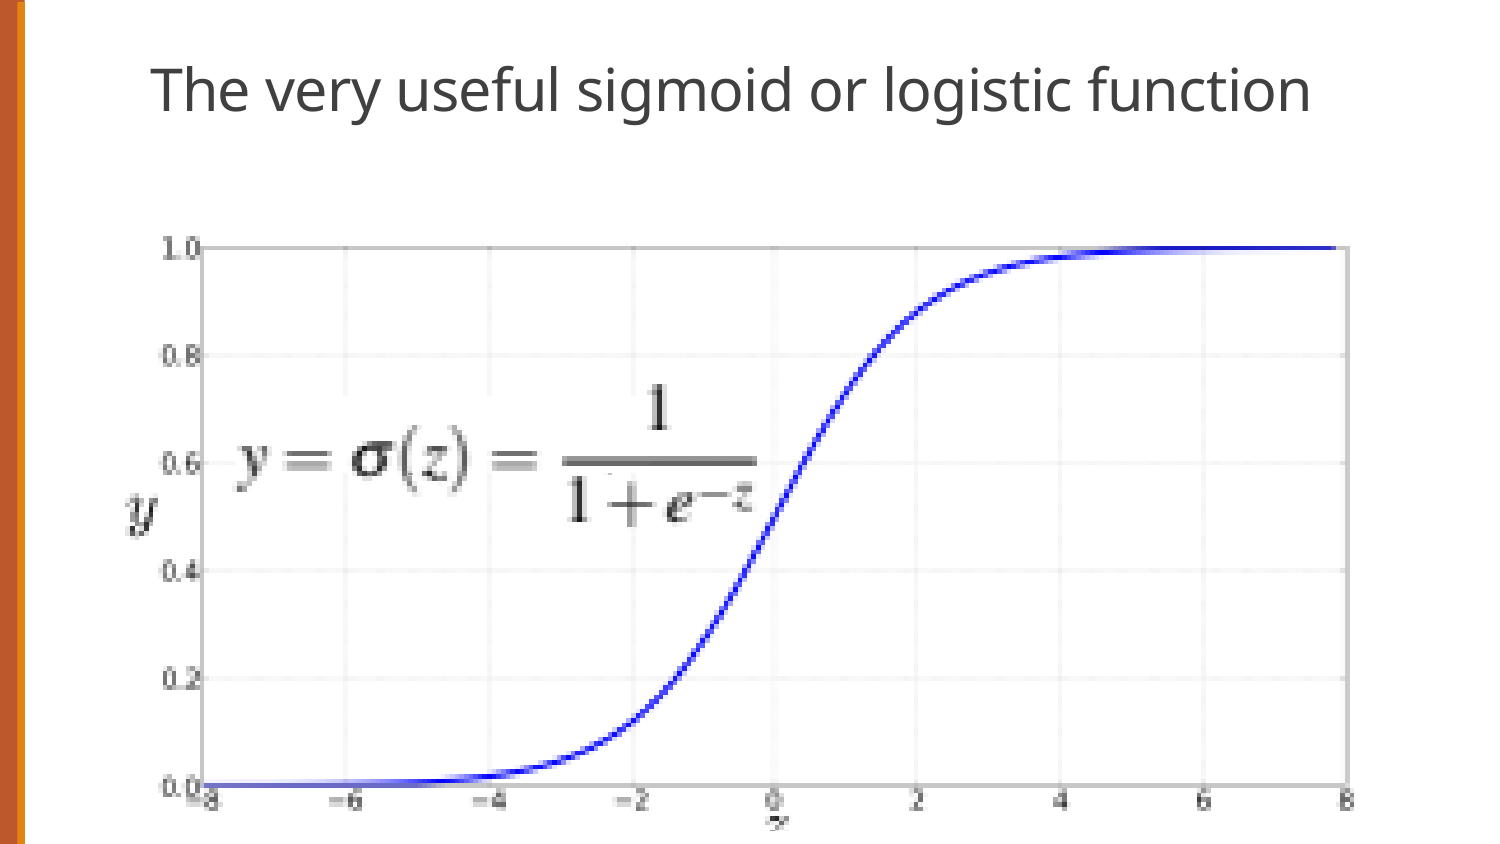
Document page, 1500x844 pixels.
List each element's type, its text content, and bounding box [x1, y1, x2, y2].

title The very useful sigmoid or logistic function [135, 19, 1373, 132]
picture [111, 203, 1421, 831]
